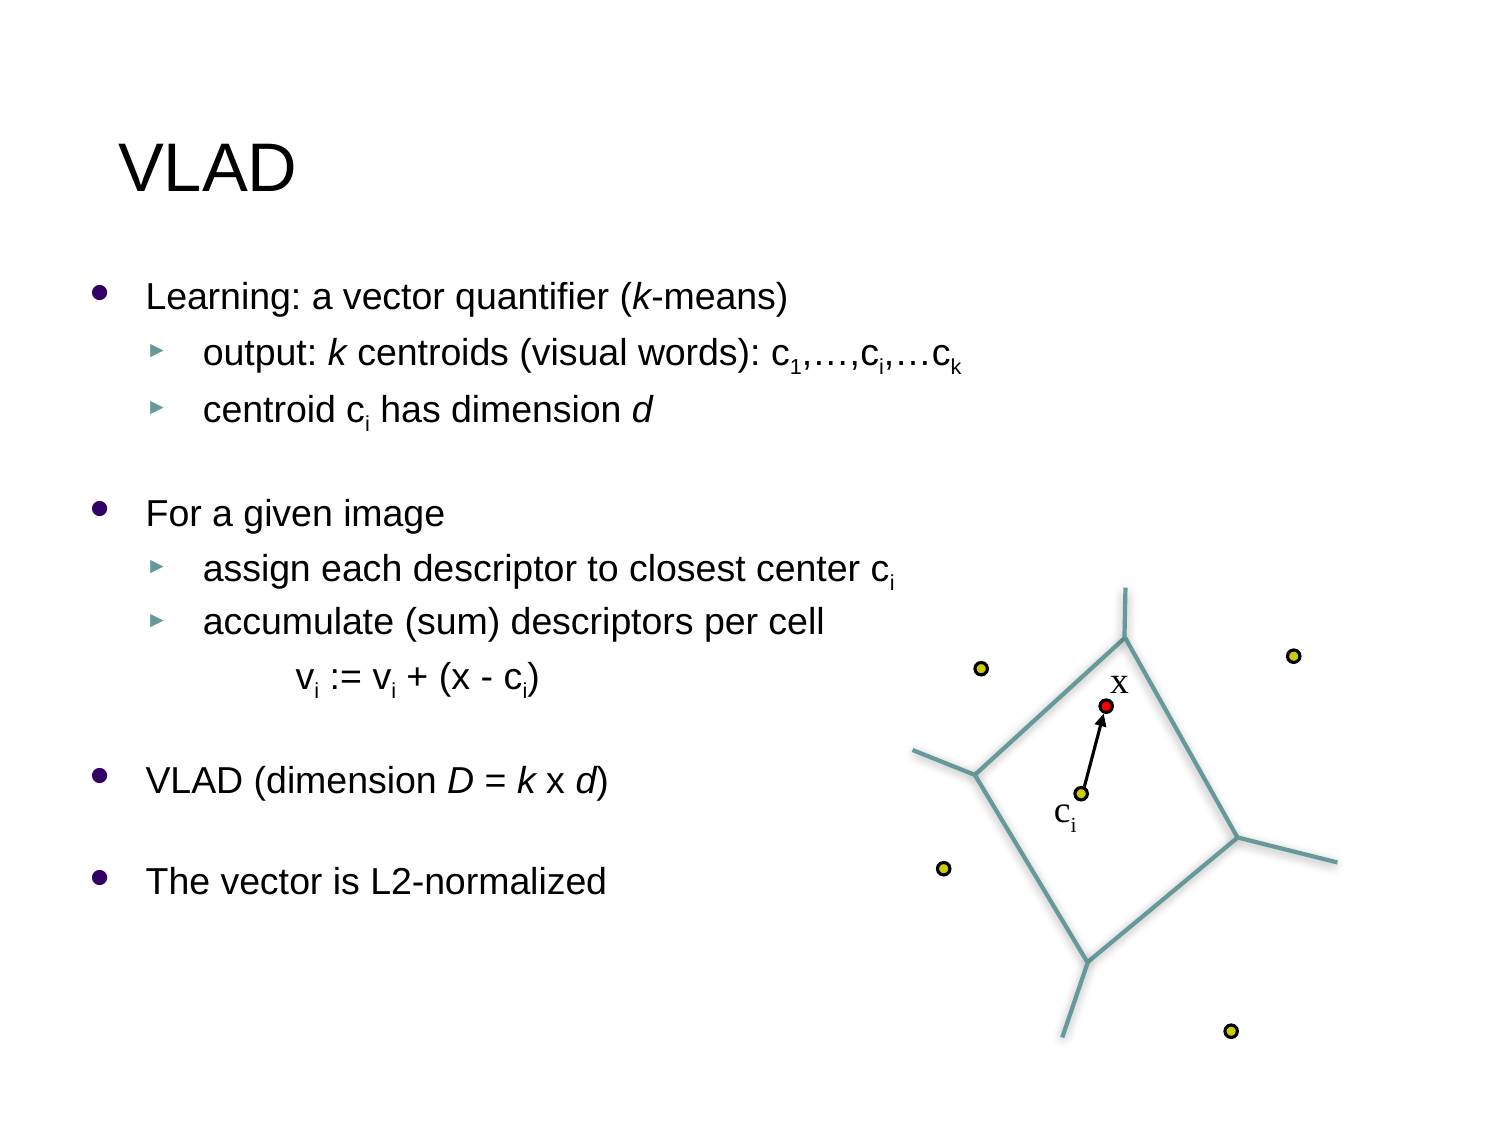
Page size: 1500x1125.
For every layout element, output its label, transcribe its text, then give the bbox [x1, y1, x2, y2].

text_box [1084, 713, 1104, 787]
title VLAD [103, 60, 1397, 278]
text_box ci [1039, 774, 1092, 841]
text_box Learning: a vector quantifier (k-means) output: k centroids (visual words): c1,…,ci,…ck centroid ci has dimension d For a given image assign each descriptor to closest center ci accumulate (sum) descriptors per cell vi := vi + (x - ci) VLAD (dimension D = k x d) The vector is L2-normalized [74, 160, 1425, 1059]
text_box [1224, 1024, 1238, 1038]
text_box [1099, 699, 1113, 713]
text_box [937, 862, 950, 875]
text_box [974, 662, 988, 675]
text_box x [1095, 649, 1144, 710]
text_box [1287, 649, 1300, 663]
